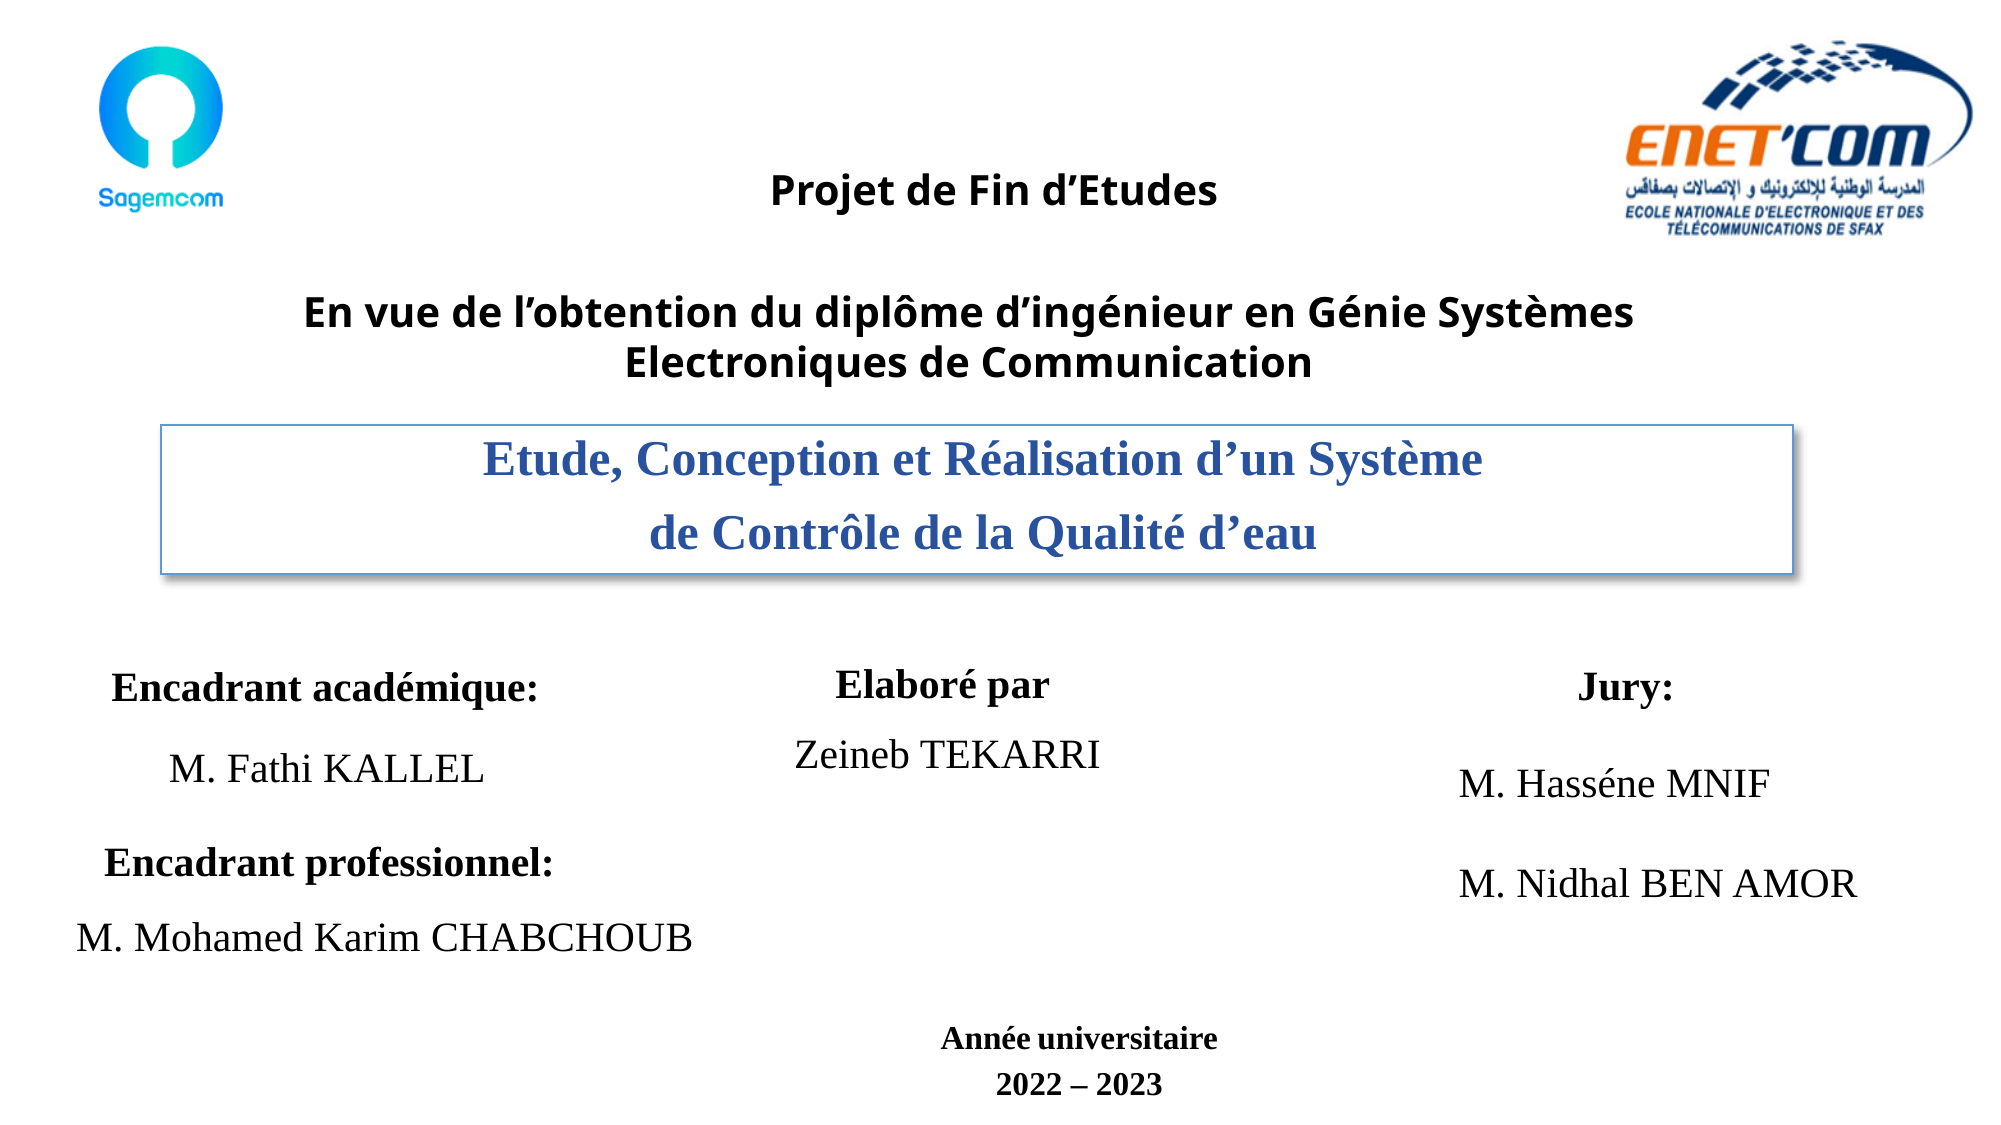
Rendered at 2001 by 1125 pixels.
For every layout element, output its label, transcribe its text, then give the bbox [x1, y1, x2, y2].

subtitle Etude, Conception et Réalisation d’un Système de Contrôle de la Qualité d’eau [160, 424, 1794, 575]
text_box Encadrant professionnel: [38, 827, 603, 893]
text_box M. Fathi KALLEL [154, 708, 674, 798]
text_box Année universitaire 2022 – 2023 [542, 1003, 1617, 1110]
text_box M. Hasséne MNIF M. Nidhal BEN AMOR [1443, 748, 2000, 913]
text_box M. Mohamed Karim CHABCHOUB [61, 902, 786, 968]
picture [1611, 15, 1983, 262]
text_box Jury: [1334, 651, 1899, 717]
text_box Encadrant académique: [39, 651, 604, 717]
picture [38, 6, 284, 253]
text_box Elaboré par Zeineb TEKARRI [154, 649, 1741, 856]
text_box Projet de Fin d’Etudes En vue de l’obtention du diplôme d’ingénieur en Génie Systèmes Electroniques de Communication [161, 131, 1777, 288]
